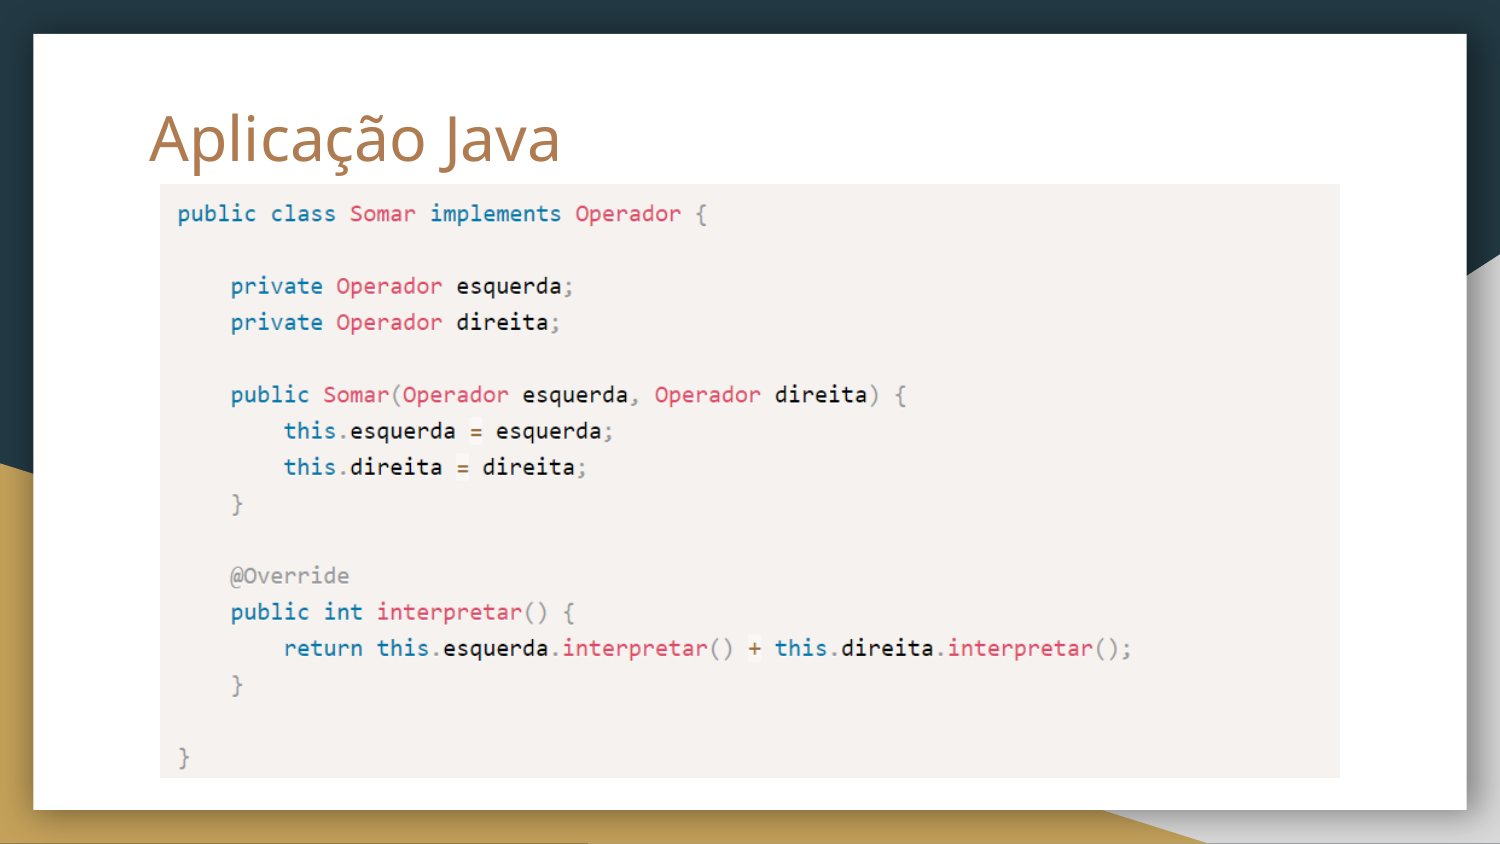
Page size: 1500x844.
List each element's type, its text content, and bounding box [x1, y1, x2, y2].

picture [160, 183, 1340, 779]
title Aplicação Java [134, 83, 1366, 241]
